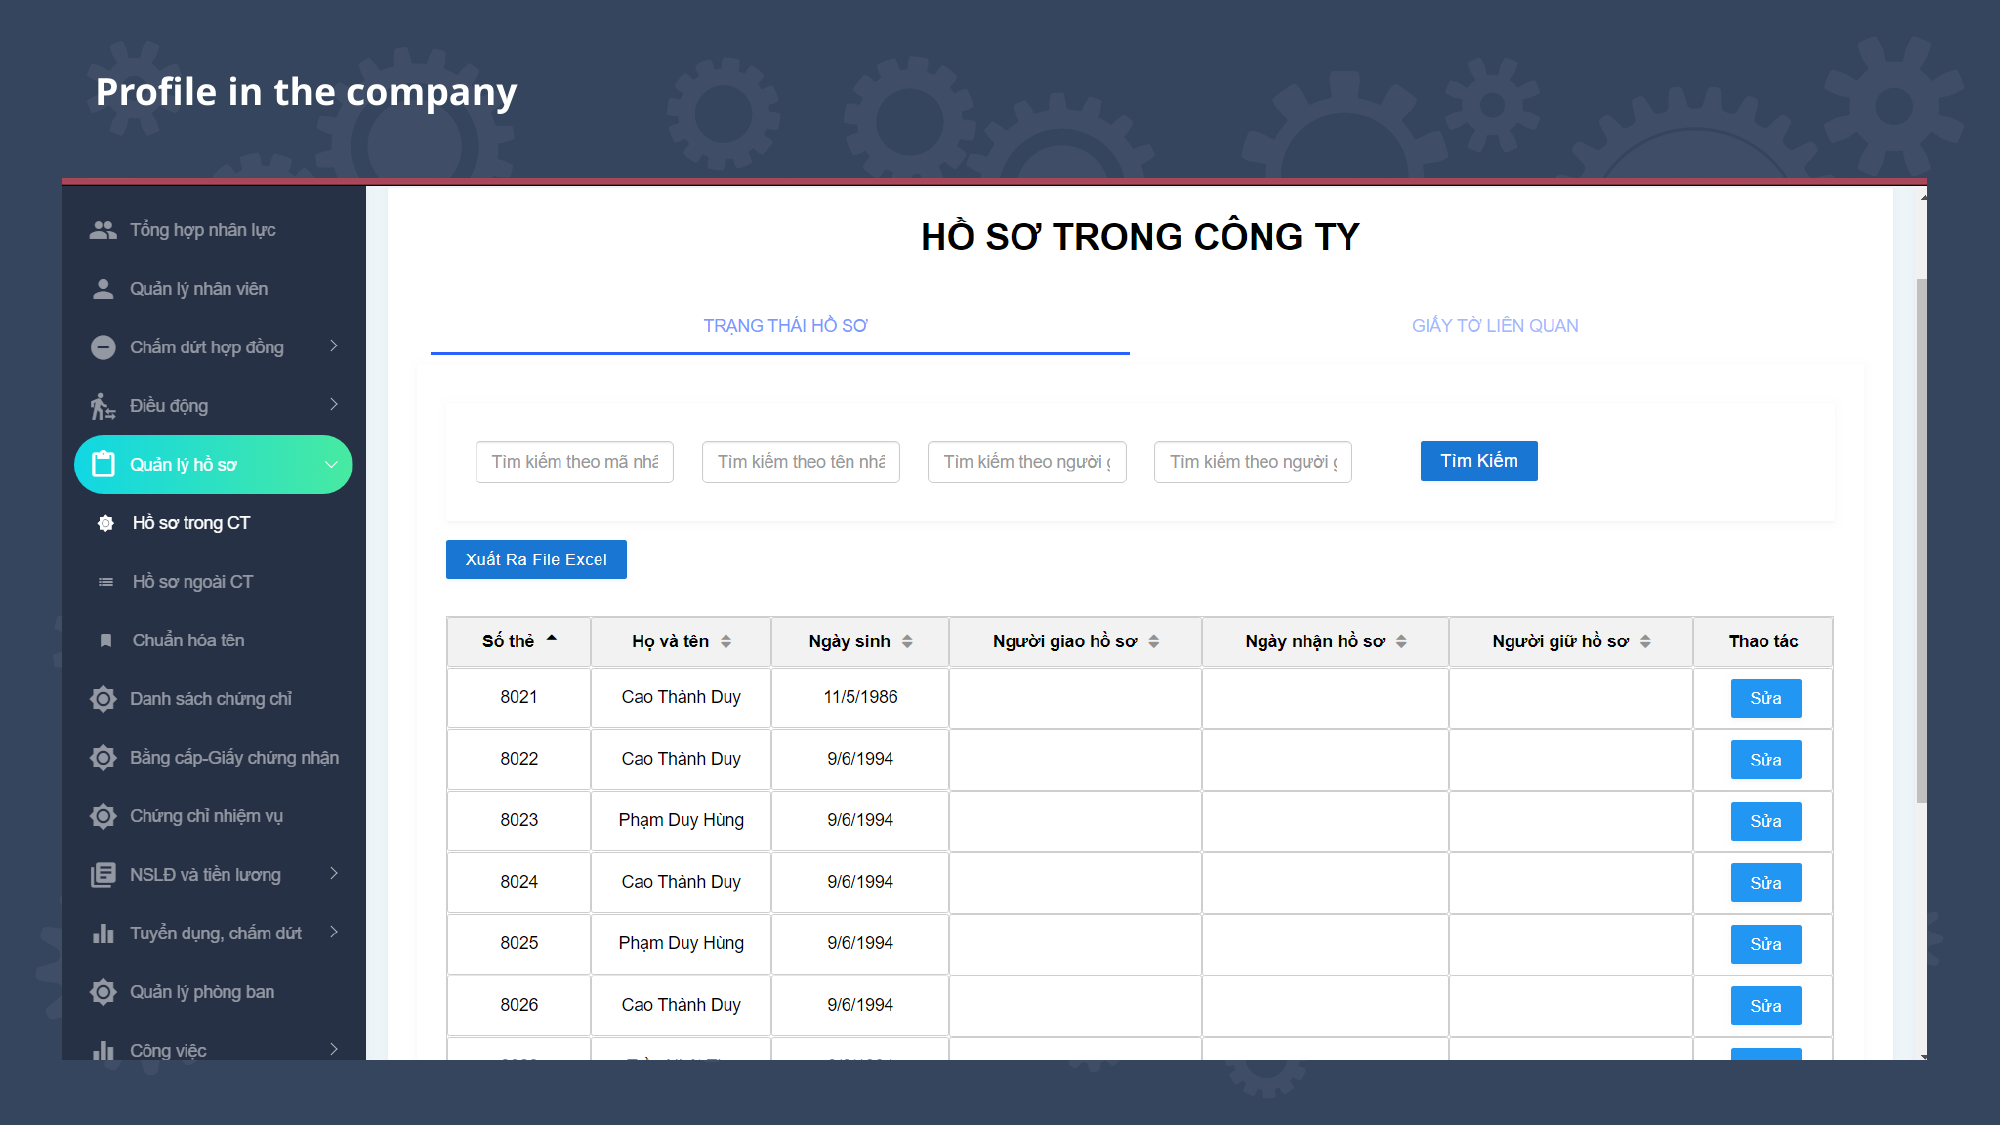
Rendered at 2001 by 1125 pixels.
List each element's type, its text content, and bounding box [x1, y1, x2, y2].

picture [62, 178, 1927, 1060]
text_box Profile in the company [80, 60, 534, 121]
